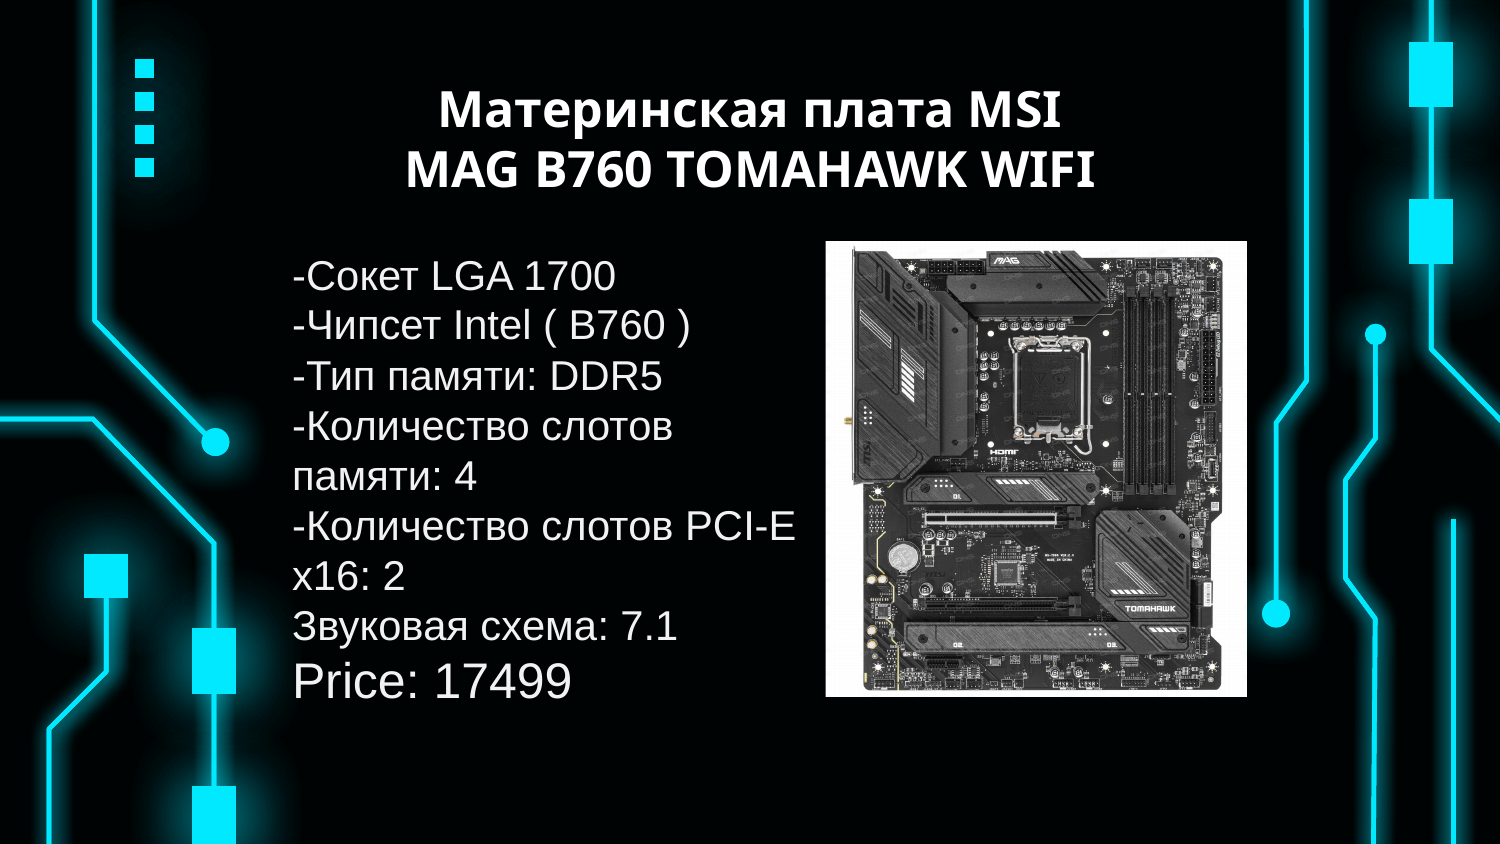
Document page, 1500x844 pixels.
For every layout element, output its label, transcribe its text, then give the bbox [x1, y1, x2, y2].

picture [825, 240, 1248, 697]
title Материнская плата MSI MAG B760 TOMAHAWK WIFI [384, 62, 1116, 185]
text_box -Сокет LGA 1700 -Чипсет Intel ( B760 ) -Тип памяти: DDR5 -Количество слотов памяти: 4 -Количество слотов PCI-E x16: 2 Звуковая схема: 7.1 Price: 17499 [277, 241, 853, 816]
